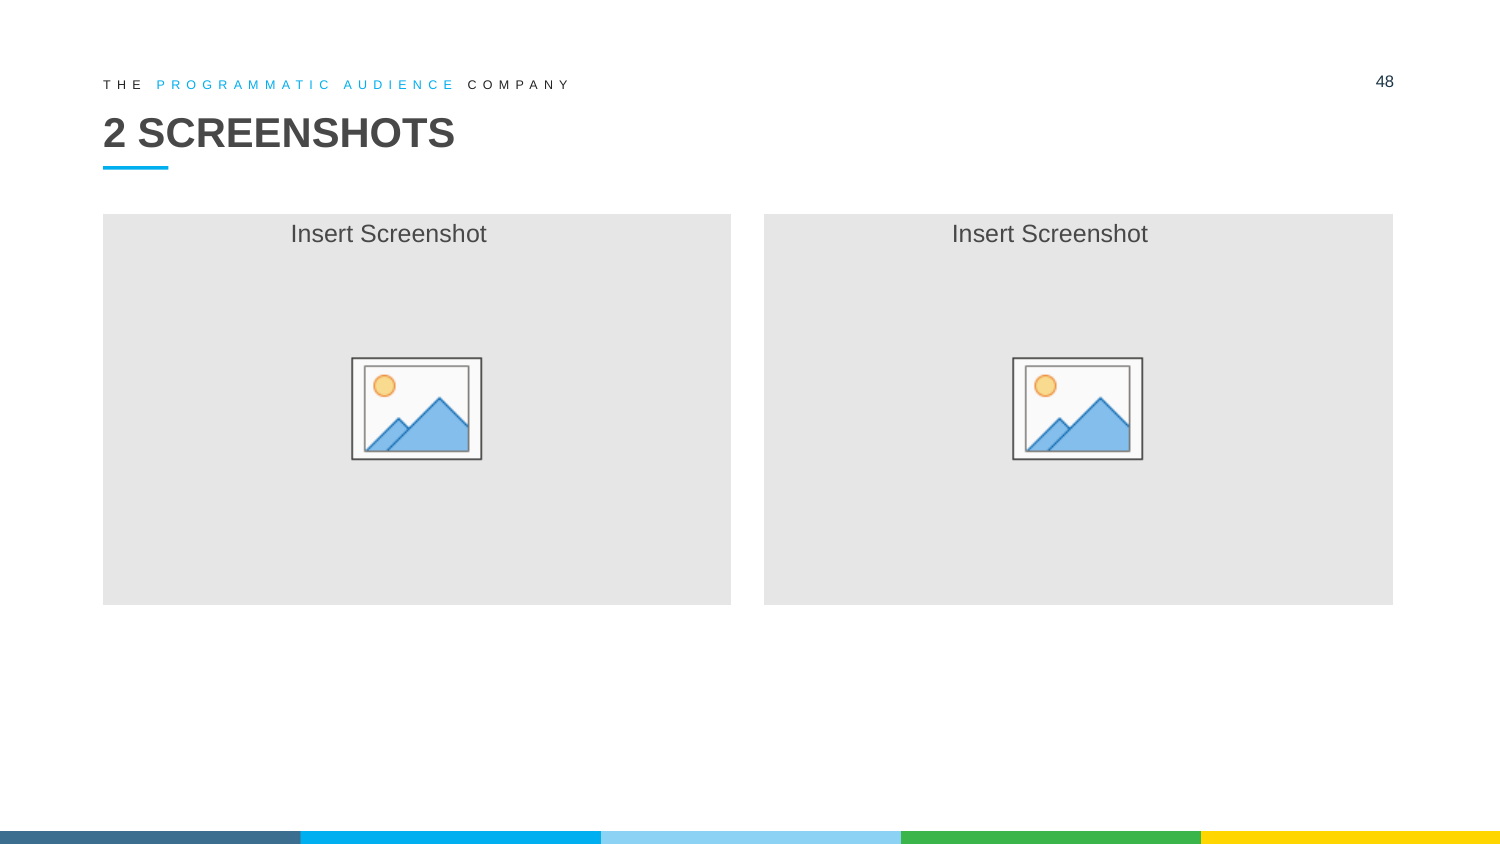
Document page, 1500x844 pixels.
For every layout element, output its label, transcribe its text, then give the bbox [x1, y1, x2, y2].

picture [0, 0, 1500, 844]
slide_number 48 [1375, 70, 1440, 96]
title 2 SCREENSHOTS [103, 103, 1397, 158]
text_box THE PROGRAMMATIC AUDIENCE COMPANY [103, 77, 1179, 93]
